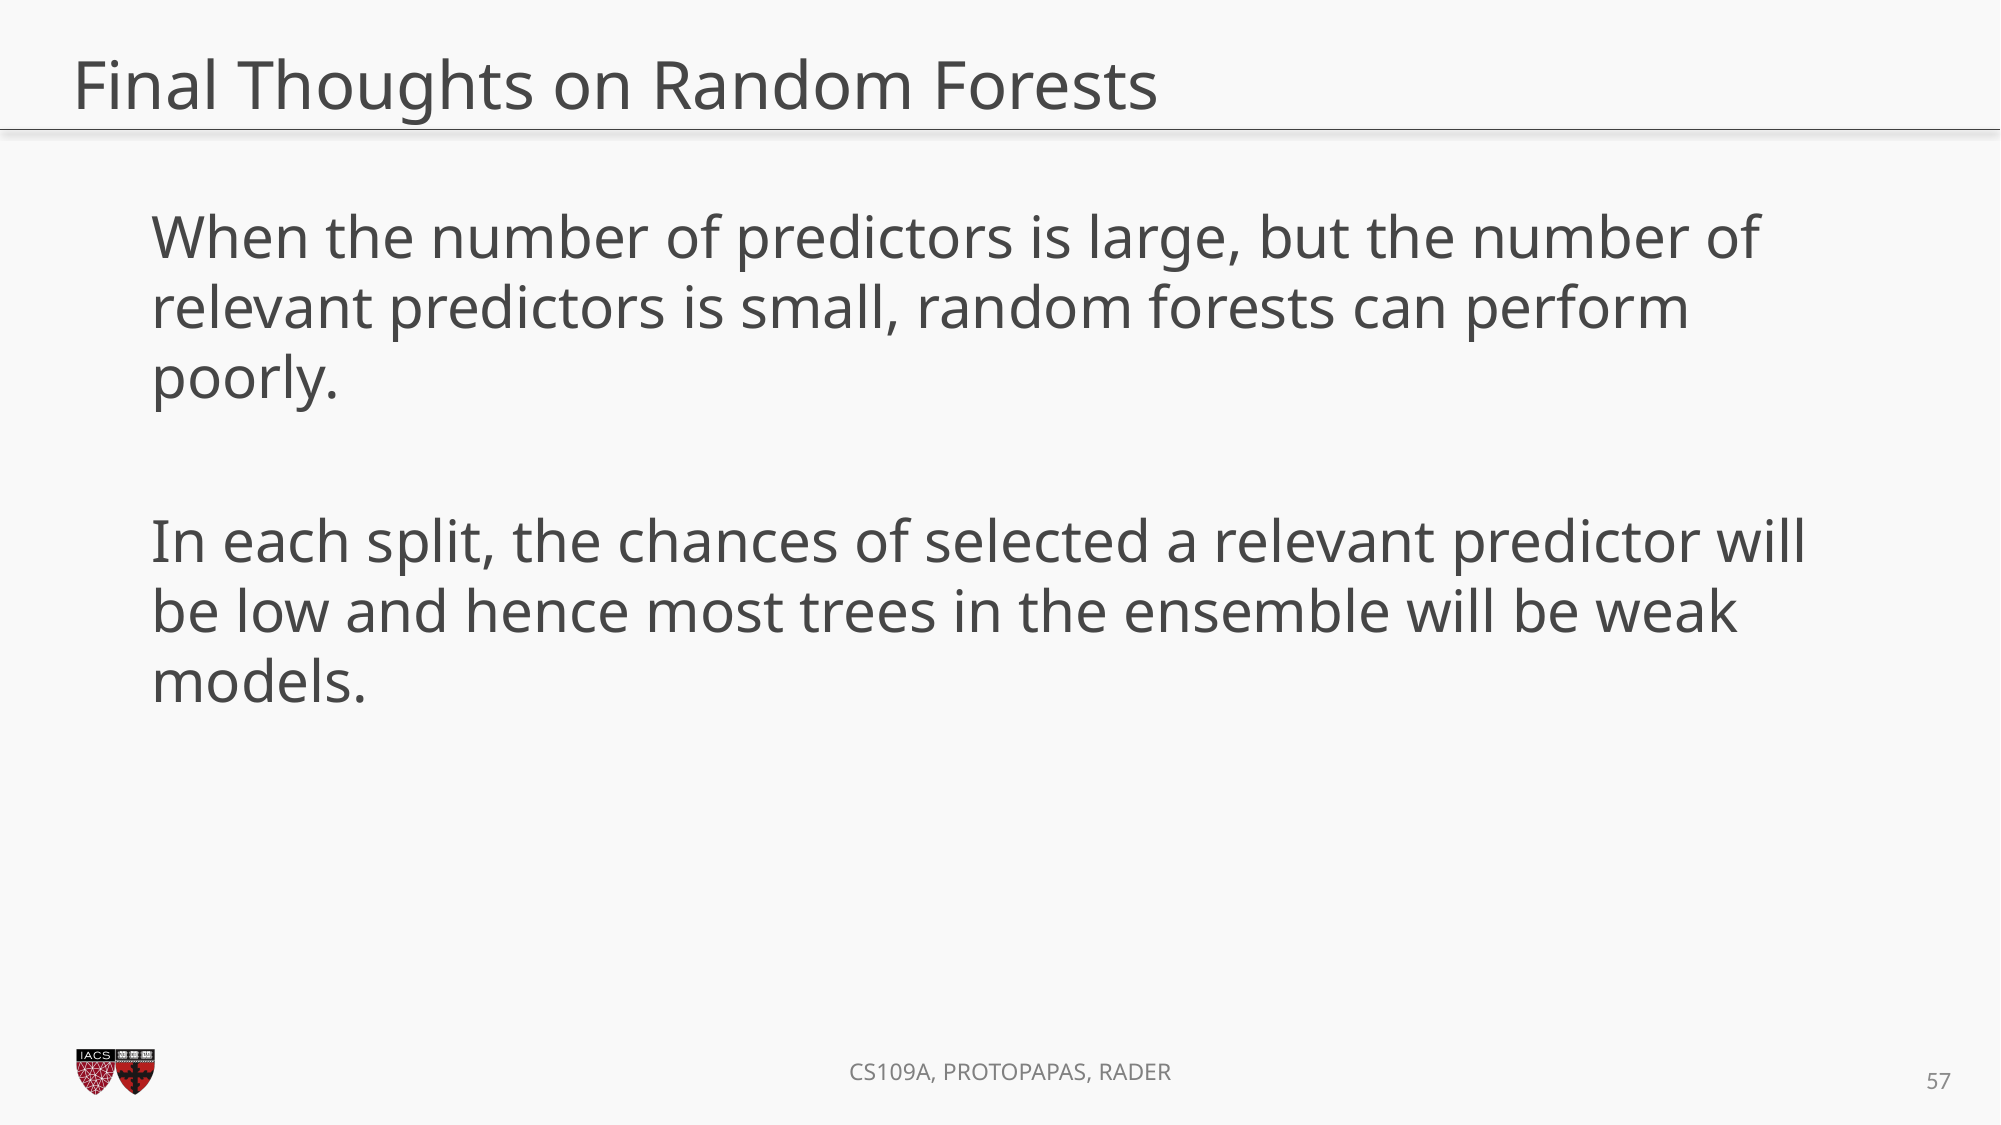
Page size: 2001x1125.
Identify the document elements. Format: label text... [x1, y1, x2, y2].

slide_number 57 [1500, 1050, 1967, 1110]
picture [75, 1049, 155, 1095]
list When the number of predictors is large, but the number of relevant predictors is small, random forests can perform poorly. In each split, the chances of selected a relevant predictor will be low and hence most trees in the ensemble will be weak models. [136, 193, 1831, 540]
title Final Thoughts on Random Forests [57, 35, 1943, 162]
